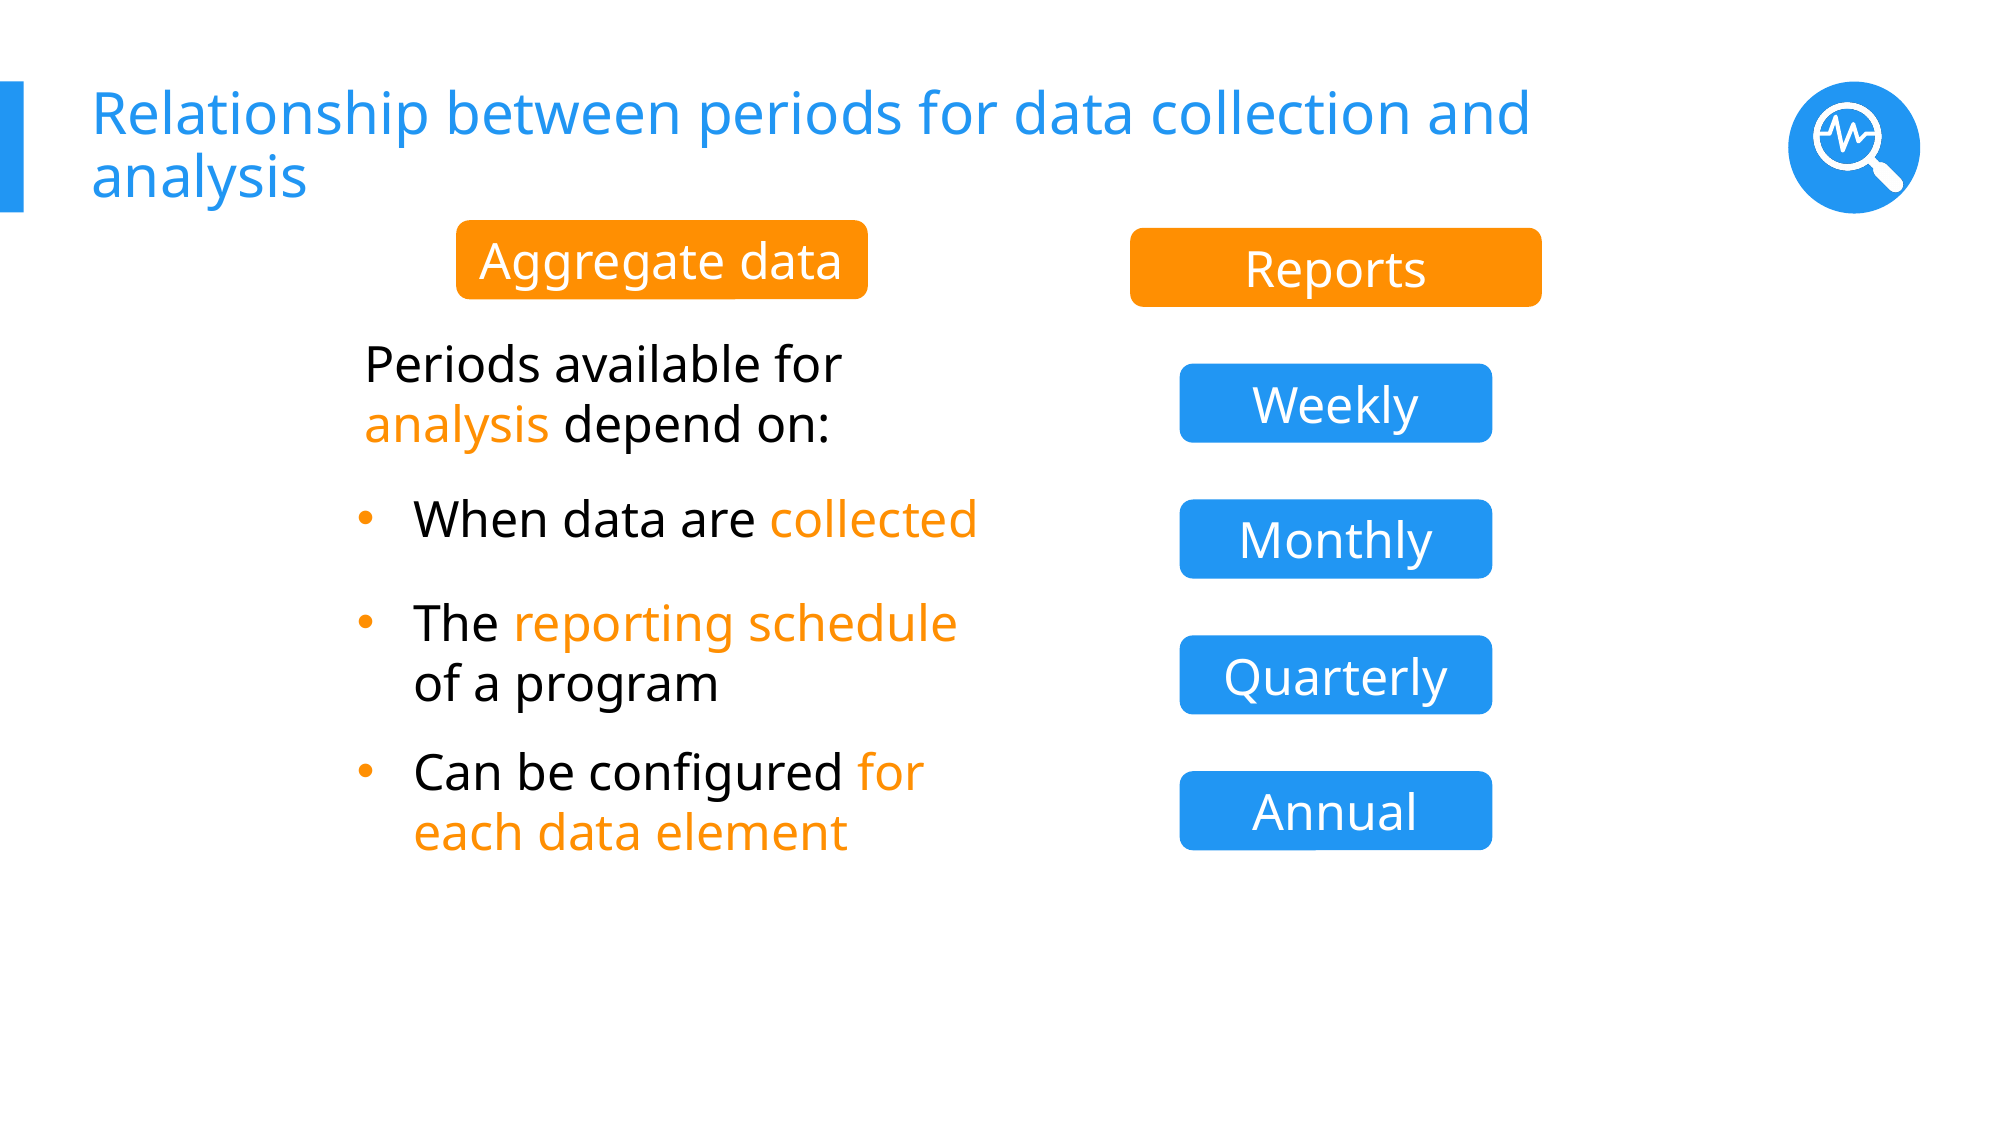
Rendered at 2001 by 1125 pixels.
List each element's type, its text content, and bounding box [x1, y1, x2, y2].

text_box Weekly [1177, 361, 1495, 445]
title Relationship between periods for data collection and analysis [91, 81, 1660, 213]
text_box Reports [1128, 225, 1544, 309]
text_box Periods available for analysis depend on: [349, 325, 1006, 461]
text_box Quarterly [1177, 633, 1495, 717]
text_box The reporting schedule of a program [342, 583, 1006, 719]
text_box Annual [1177, 769, 1495, 853]
text_box Aggregate data [454, 218, 870, 302]
text_box When data are collected [342, 479, 1006, 555]
text_box Monthly [1177, 497, 1495, 581]
text_box Can be configured for each data element [342, 732, 1006, 868]
picture [1803, 92, 1913, 202]
